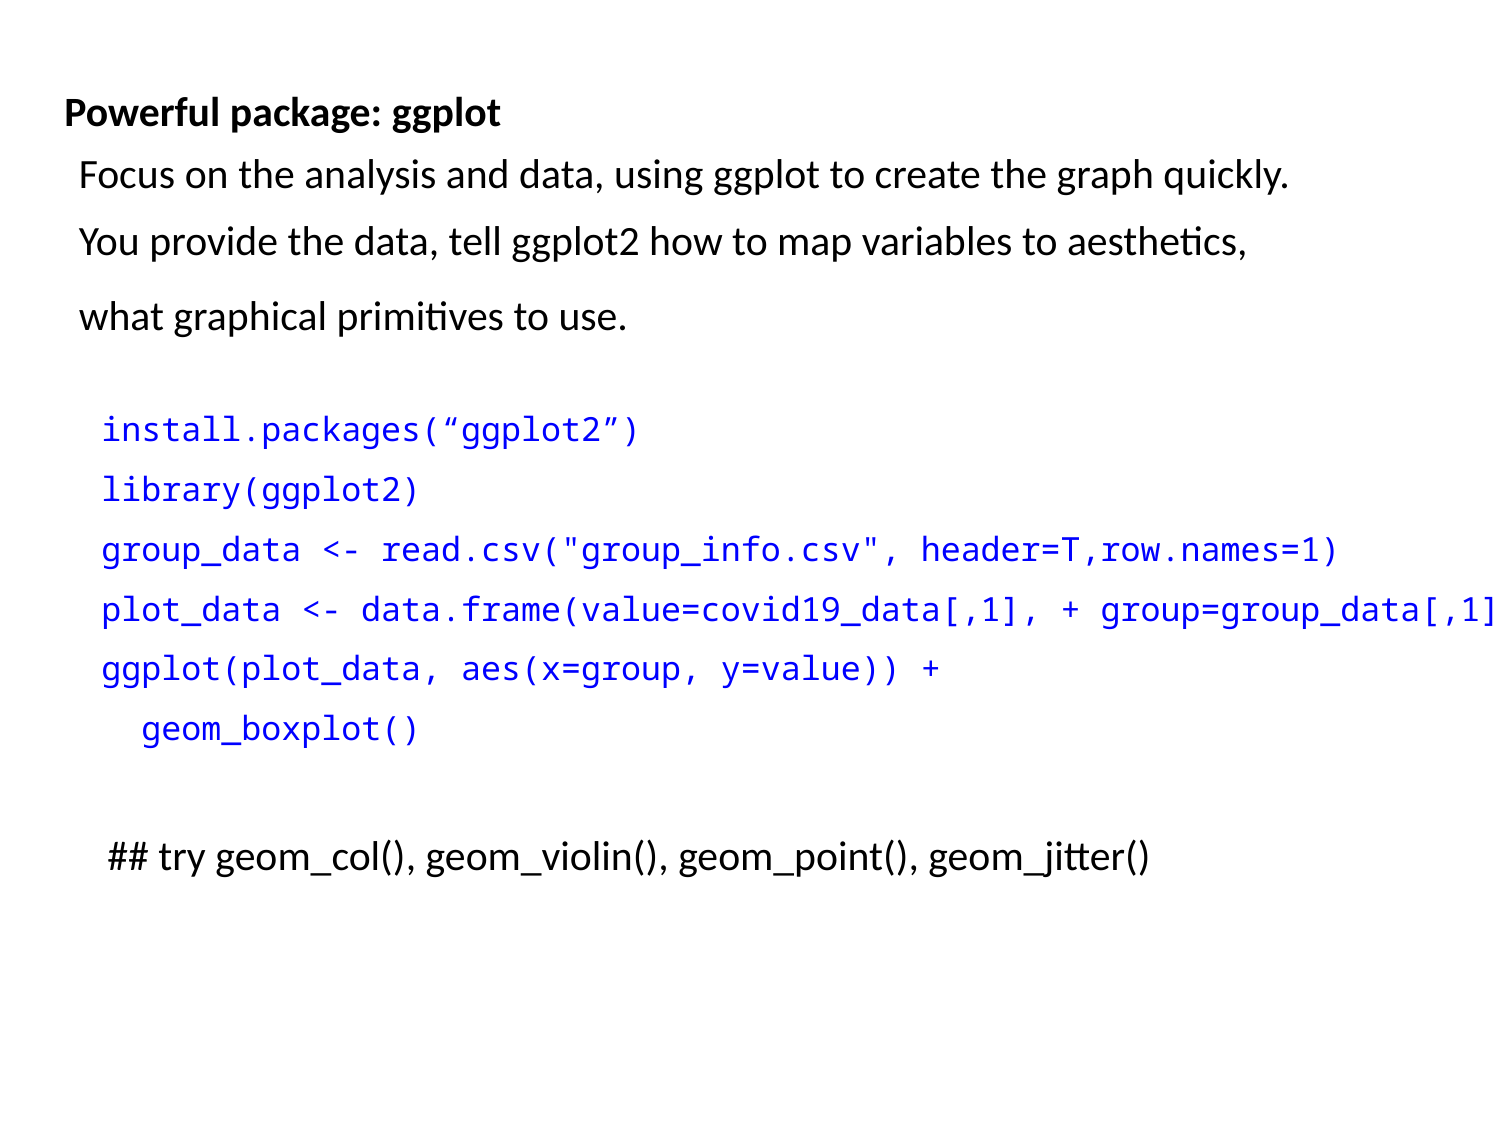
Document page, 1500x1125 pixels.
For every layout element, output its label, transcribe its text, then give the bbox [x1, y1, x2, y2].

text_box Powerful package: ggplot [49, 52, 638, 142]
text_box ## try geom_col(), geom_violin(), geom_point(), geom_jitter() [92, 746, 1341, 886]
text_box install.packages(“ggplot2”) library(ggplot2) group_data <- read.csv("group_info.csv", header=T,row.names=1) plot_data <- data.frame(value=covid19_data[,1], + group=group_data[,1]) ggplot(plot_data, aes(x=group, y=value)) + geom_boxplot() [101, 388, 1500, 748]
text_box Focus on the analysis and data, using ggplot to create the graph quickly. [64, 114, 1473, 205]
text_box You provide the data, tell ggplot2 how to map variables to aesthetics, what graphical primitives to use. [64, 205, 1312, 346]
